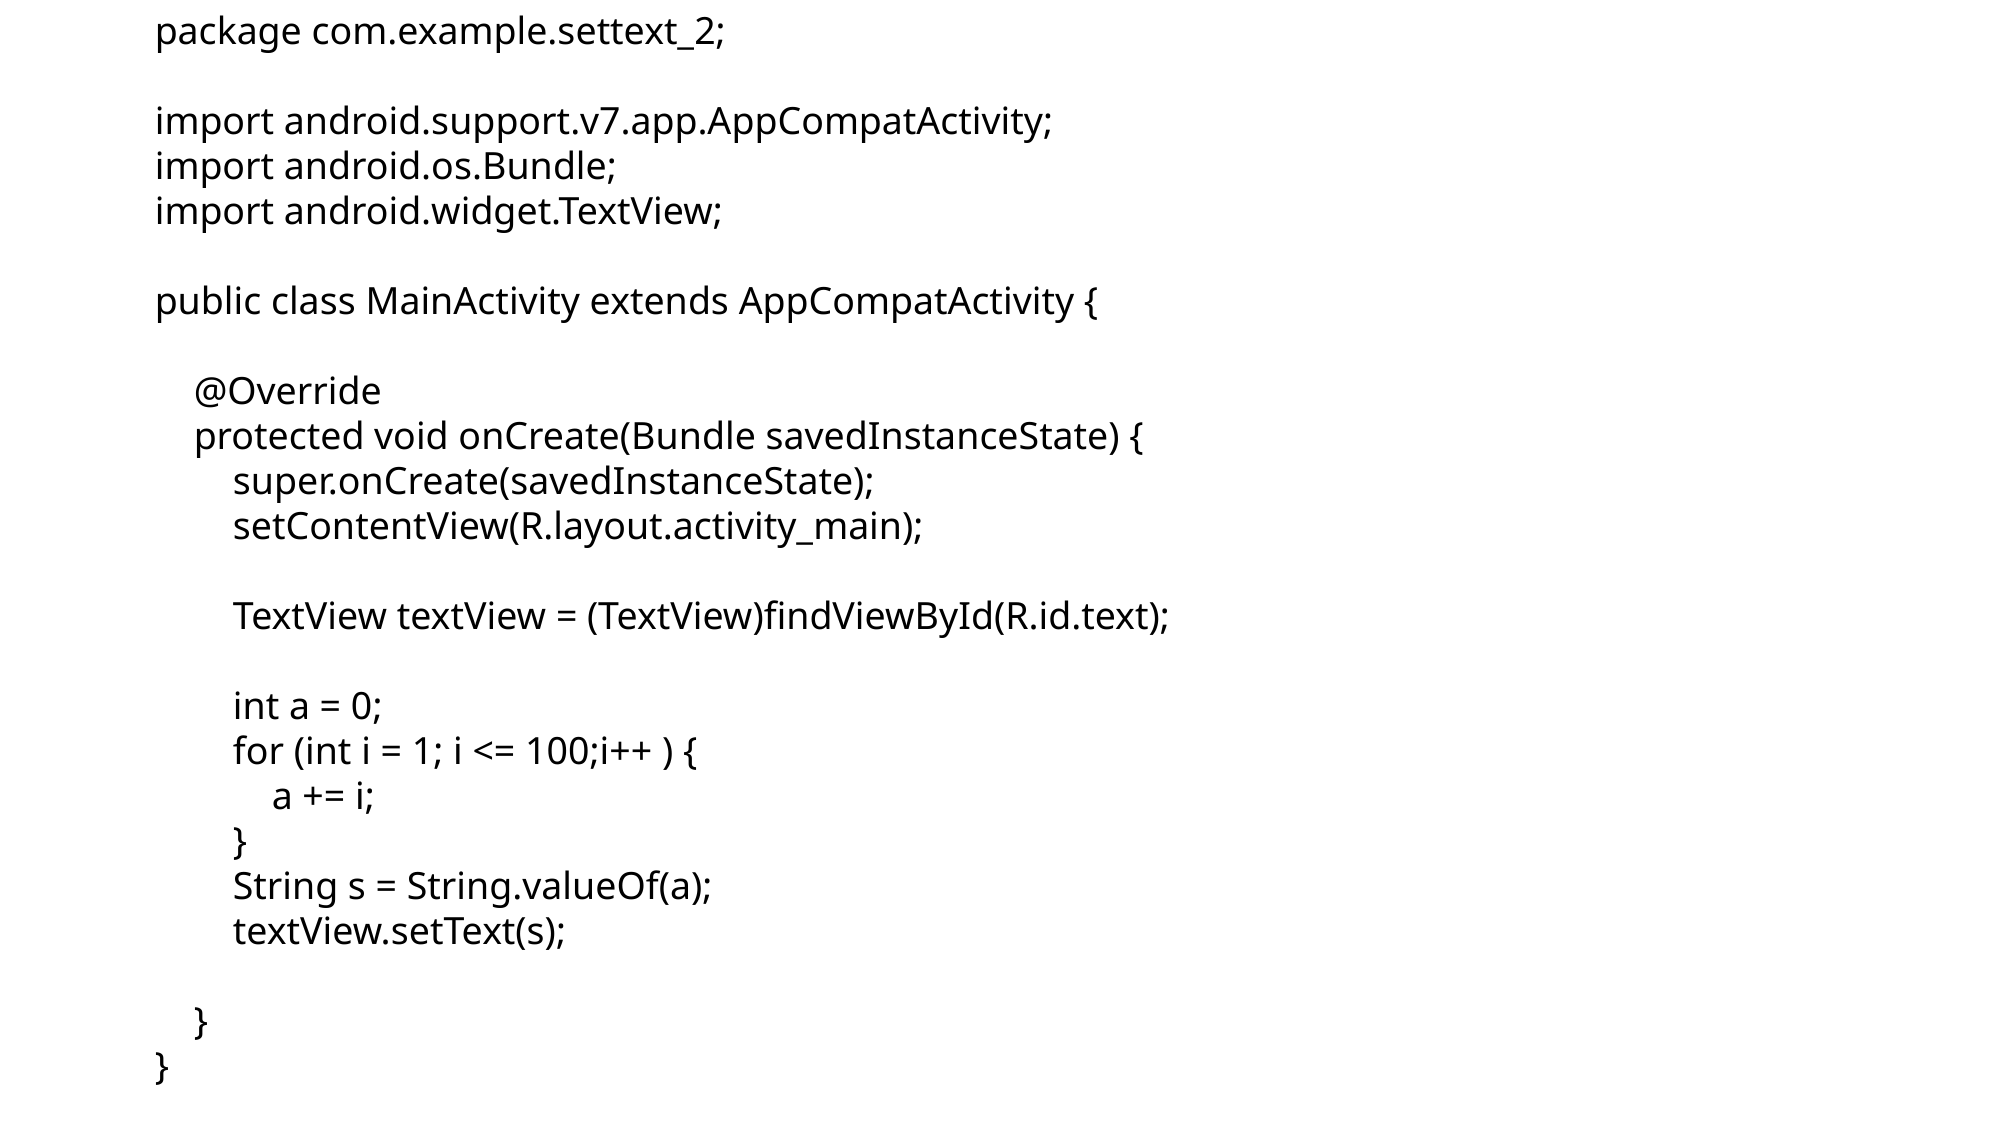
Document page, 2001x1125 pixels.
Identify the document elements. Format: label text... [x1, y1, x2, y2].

text_box package com.example.settext_2; import android.support.v7.app.AppCompatActivity; import android.os.Bundle; import android.widget.TextView; public class MainActivity extends AppCompatActivity { @Override protected void onCreate(Bundle savedInstanceState) { super.onCreate(savedInstanceState); setContentView(R.layout.activity_main); TextView textView = (TextView)findViewById(R.id.text); int a = 0; for (int i = 1; i <= 100;i++ ) { a += i; } String s = String.valueOf(a); textView.setText(s); } } [140, 0, 1749, 1095]
